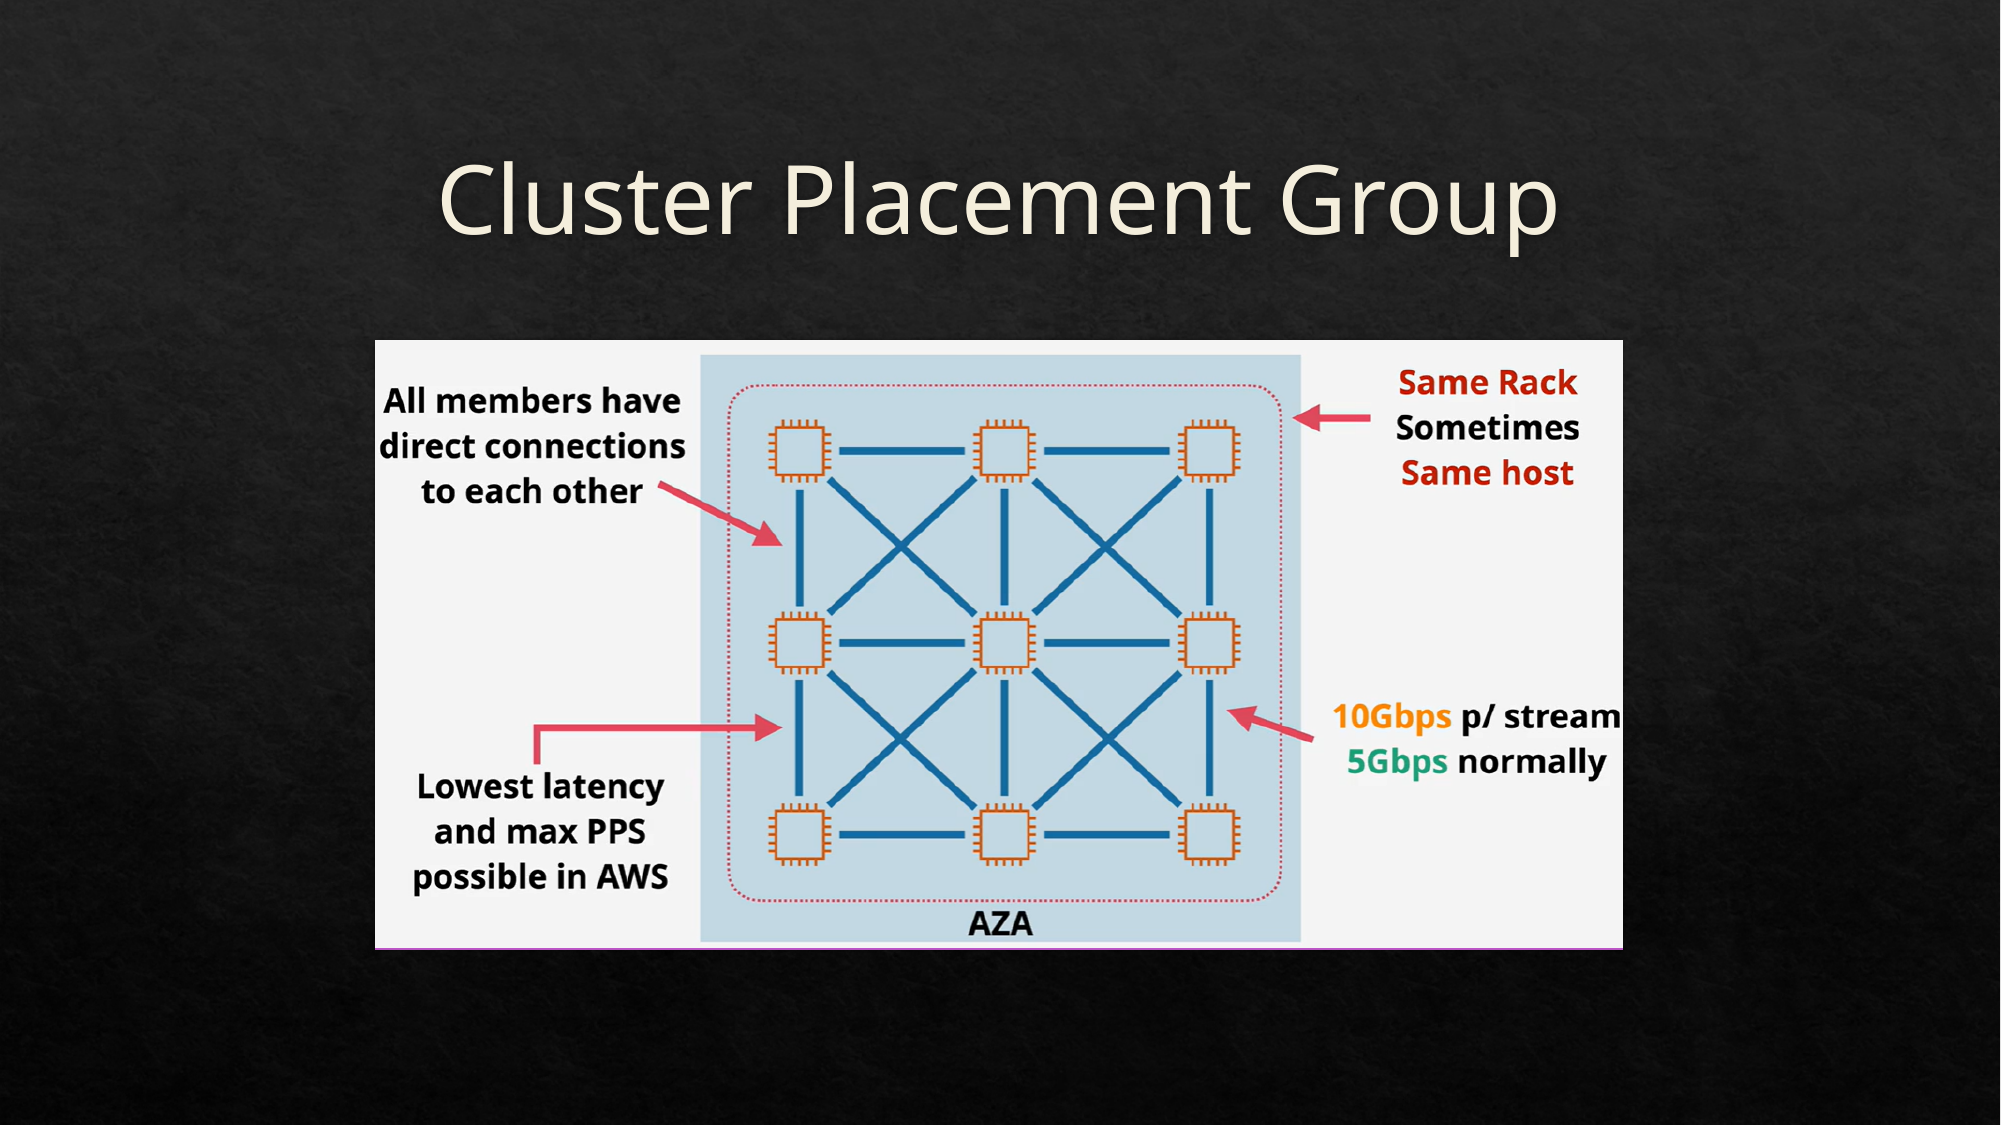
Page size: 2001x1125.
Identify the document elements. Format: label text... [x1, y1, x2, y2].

title Cluster Placement Group [149, 99, 1849, 307]
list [375, 340, 1623, 951]
